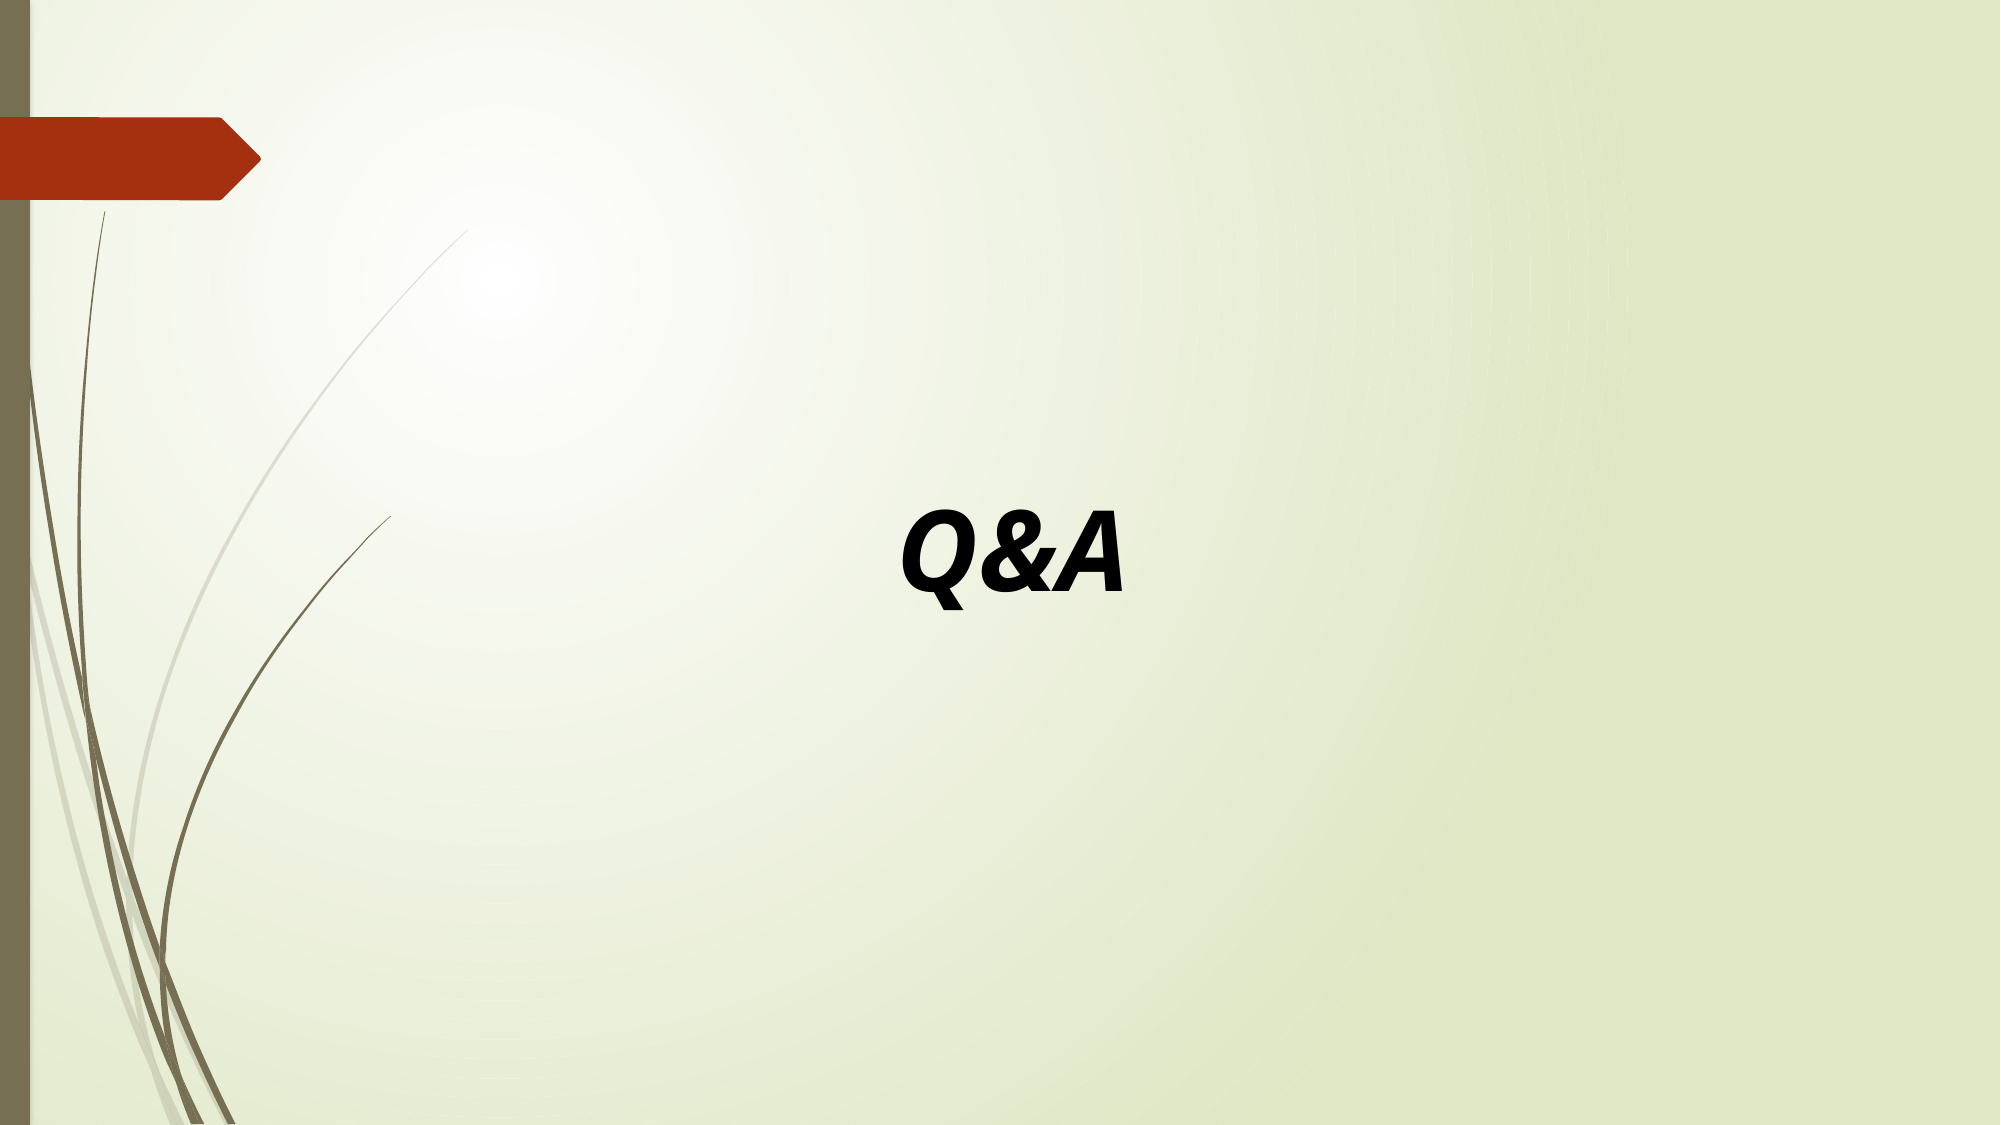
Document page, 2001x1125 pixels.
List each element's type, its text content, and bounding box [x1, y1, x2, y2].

text_box Q&A [881, 426, 1740, 622]
